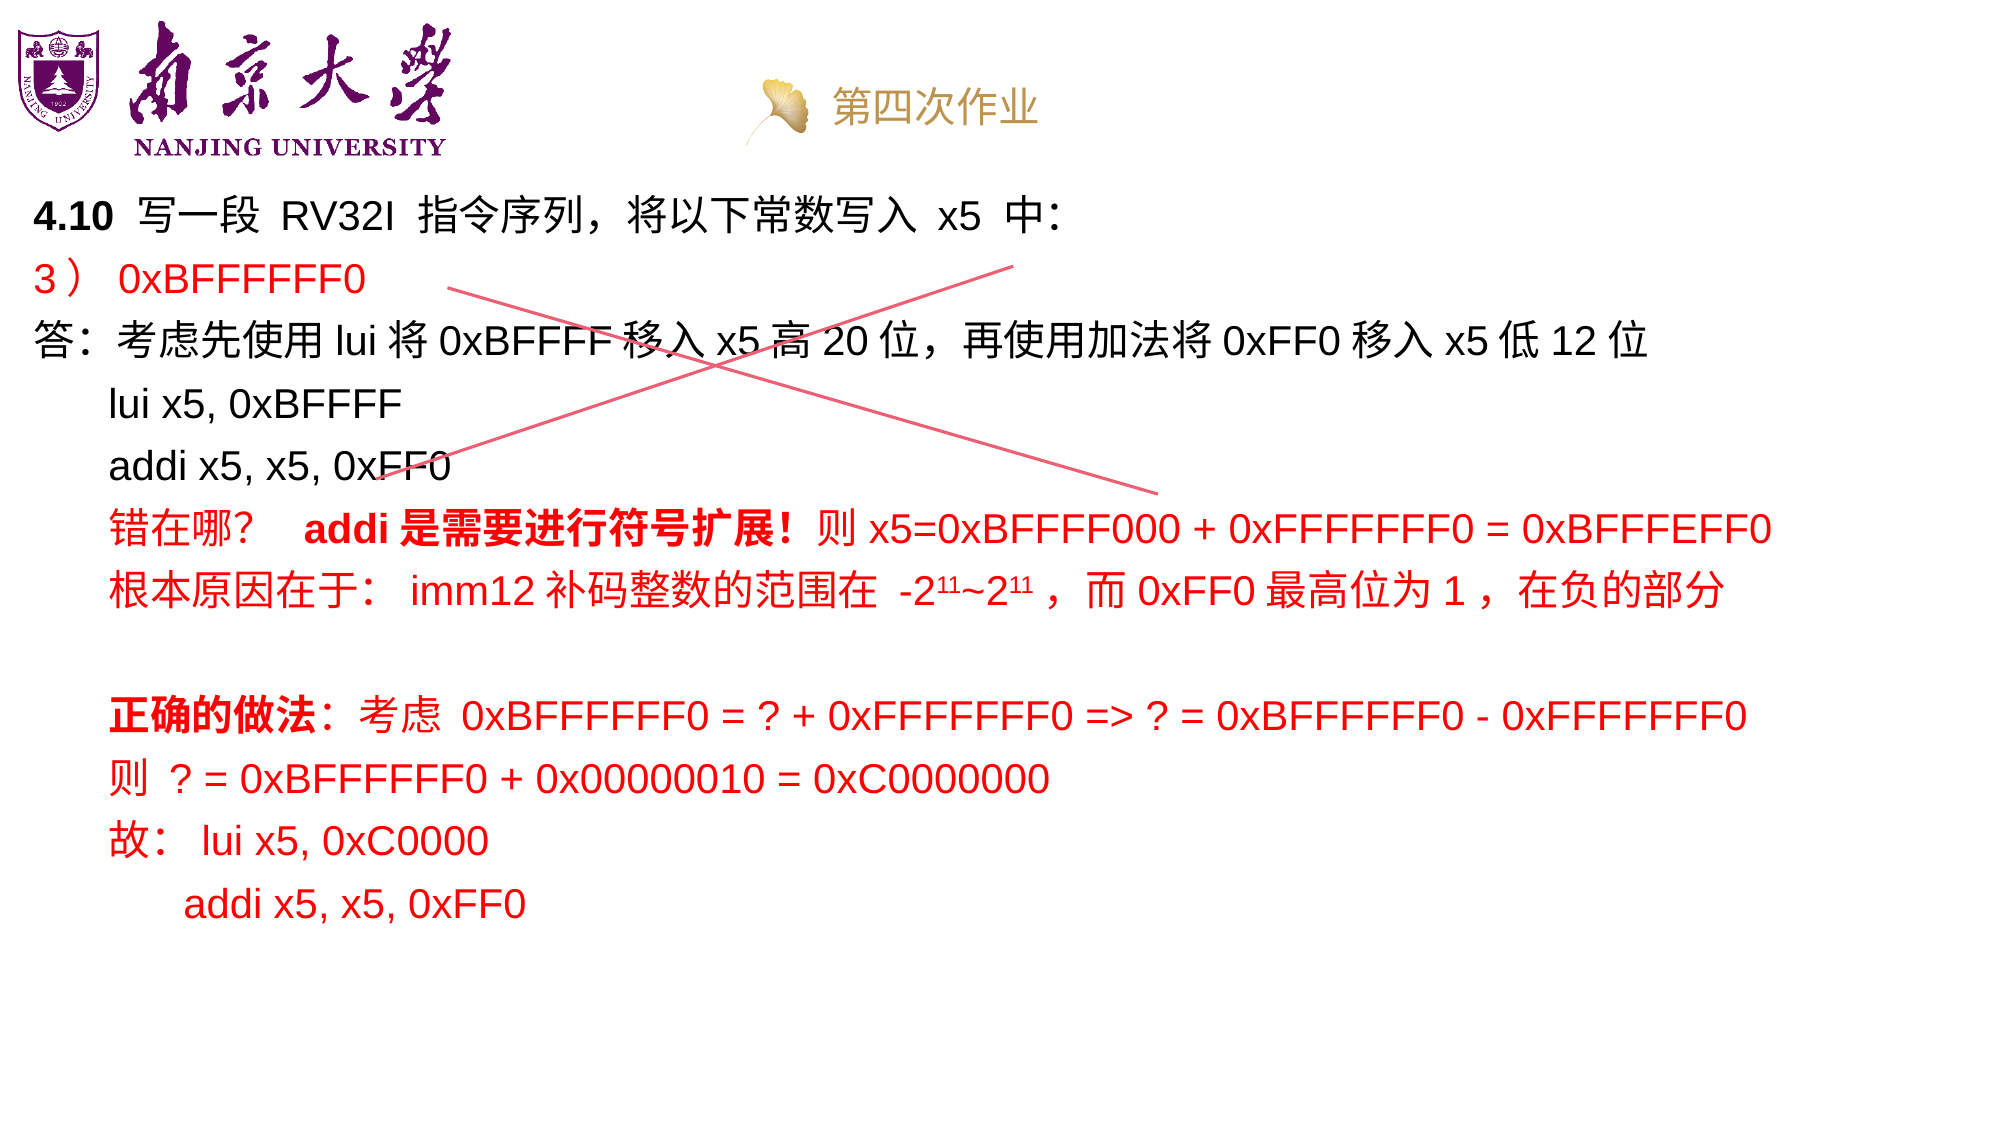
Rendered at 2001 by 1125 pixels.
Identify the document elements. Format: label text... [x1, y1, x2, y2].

text_box 4.10 写一段 RV32I 指令序列，将以下常数写入 x5 中： 3）0xBFFFFFF0 答：考虑先使用lui将0xBFFFF移入x5高20位，再使用加法将0xFF0移入x5低12位 lui x5, 0xBFFFF addi x5, x5, 0xFF0 错在哪？ addi是需要进行符号扩展！则x5=0xBFFFF000 + 0xFFFFFFF0 = 0xBFFFEFF0 根本原因在于：imm12补码整数的范围在 -211~211，而0xFF0最高位为1，在负的部分 正确的做法：考虑 0xBFFFFFF0 = ? + 0xFFFFFFF0 => ? = 0xBFFFFFF0 - 0xFFFFFFF0 则 ? = 0xBFFFFFF0 + 0x00000010 = 0xC0000000 故：lui x5, 0xC0000 addi x5, x5, 0xFF0 [18, 169, 1938, 579]
text_box 第四次作业 [816, 73, 1226, 139]
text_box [375, 266, 1014, 480]
picture [18, 21, 451, 160]
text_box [447, 287, 1158, 495]
picture [731, 64, 830, 169]
